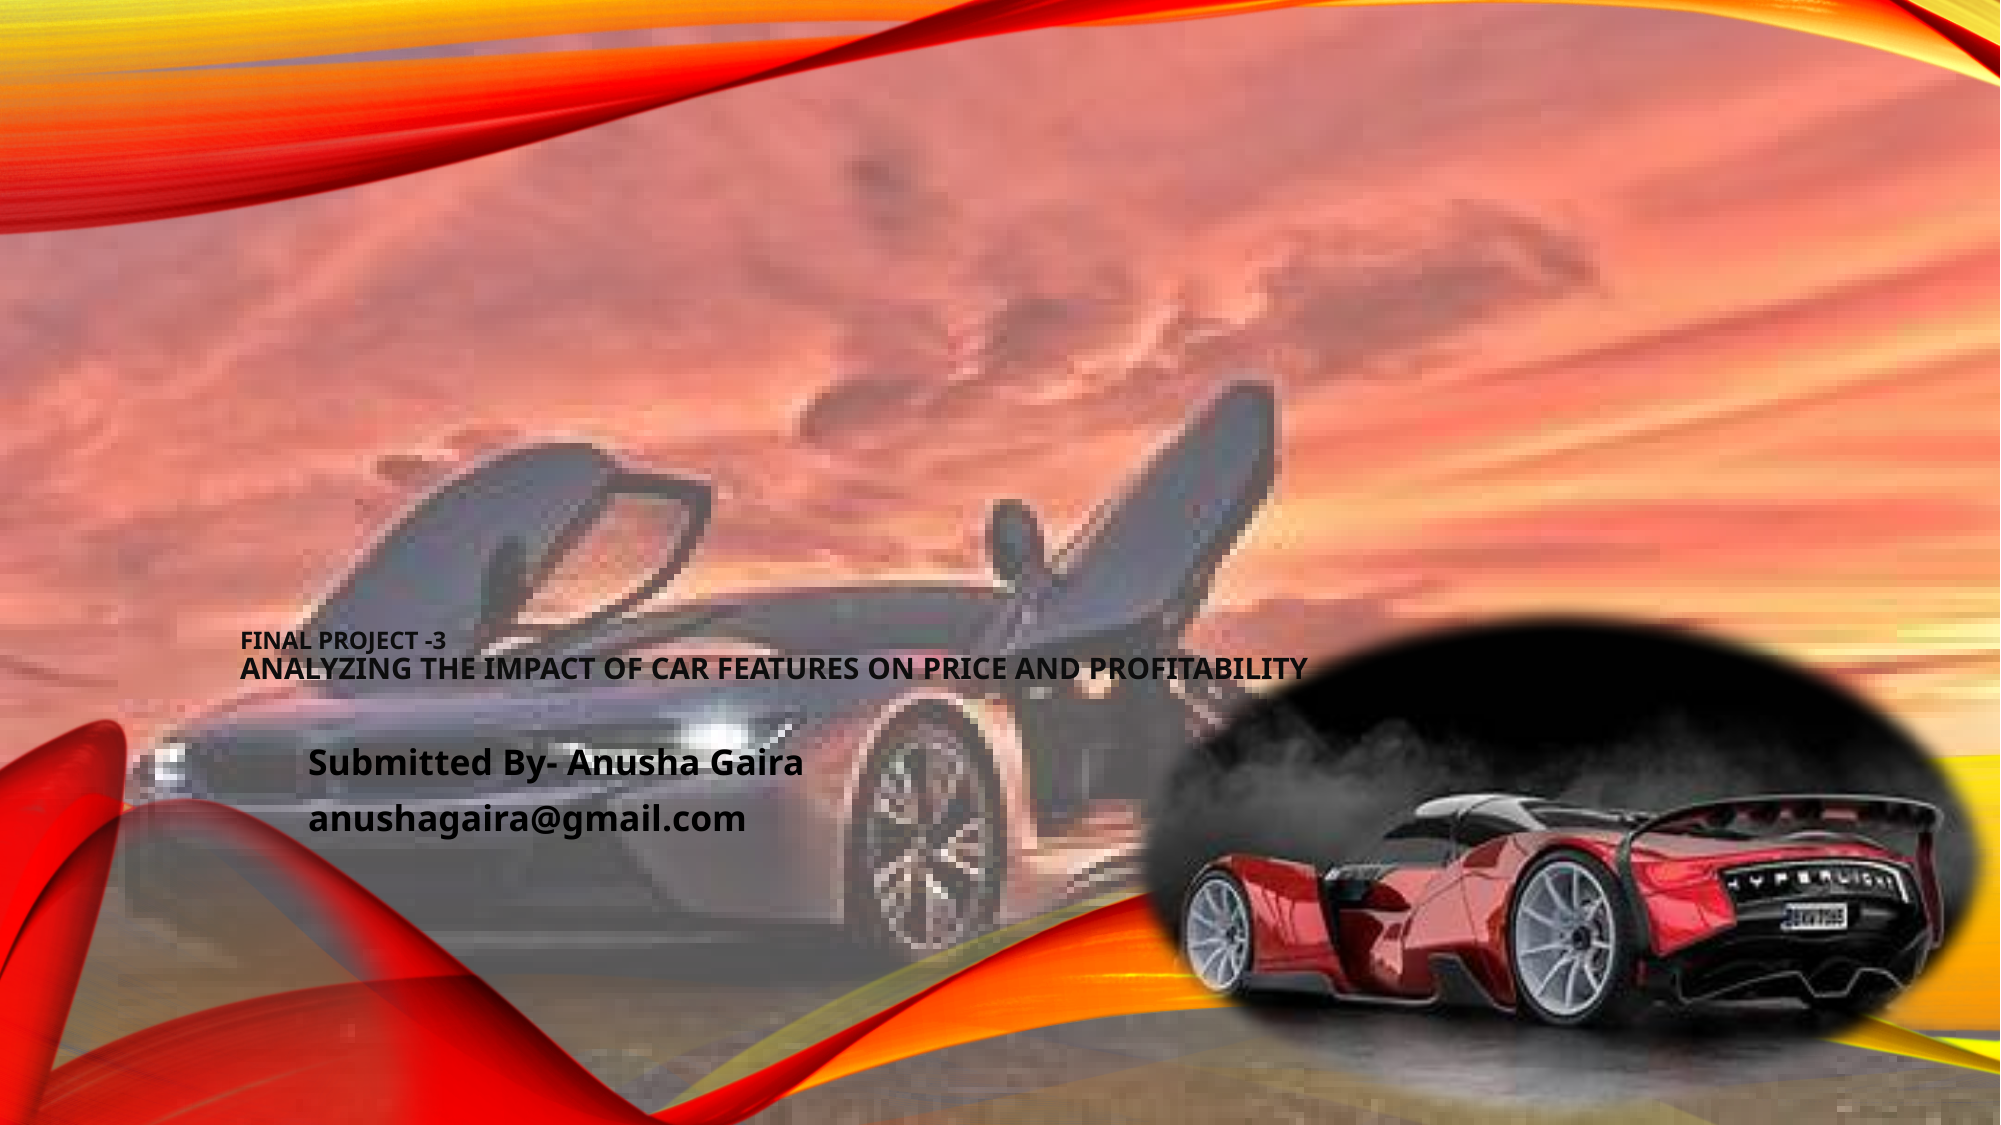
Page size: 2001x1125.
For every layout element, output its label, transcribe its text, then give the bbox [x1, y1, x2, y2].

subtitle Submitted By- Anusha Gaira anushagaira@gmail.com [293, 737, 1118, 847]
title Final Project -3 Analyzing the Impact of Car Features on Price and Profitability [225, 214, 1775, 738]
picture [0, 597, 2000, 1125]
picture [0, 0, 2000, 237]
